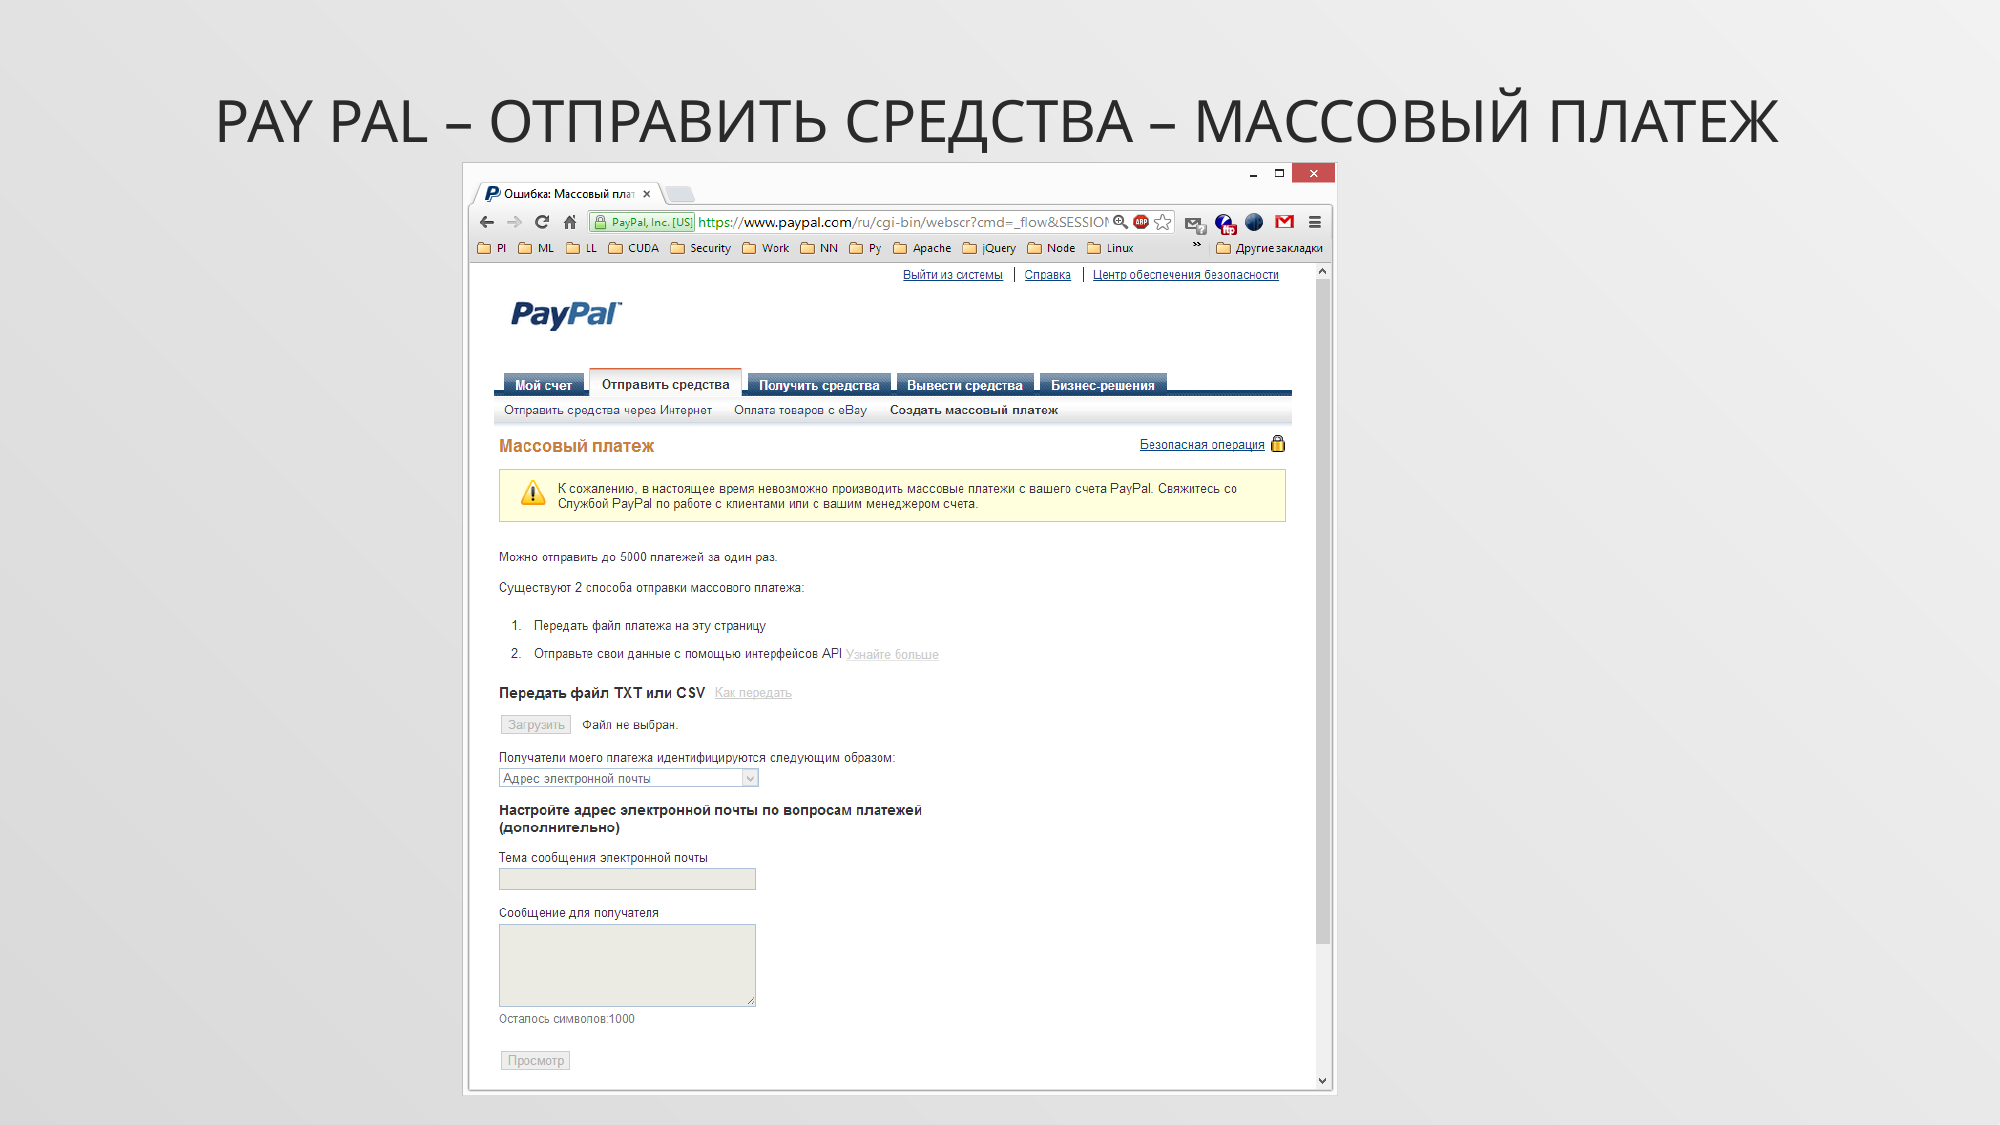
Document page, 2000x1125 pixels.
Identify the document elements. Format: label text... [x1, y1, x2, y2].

picture [462, 162, 1338, 1096]
title Pay pal – ОТПРАВИТЬ СРЕДСТВА – массовый платеж [199, 45, 1800, 163]
